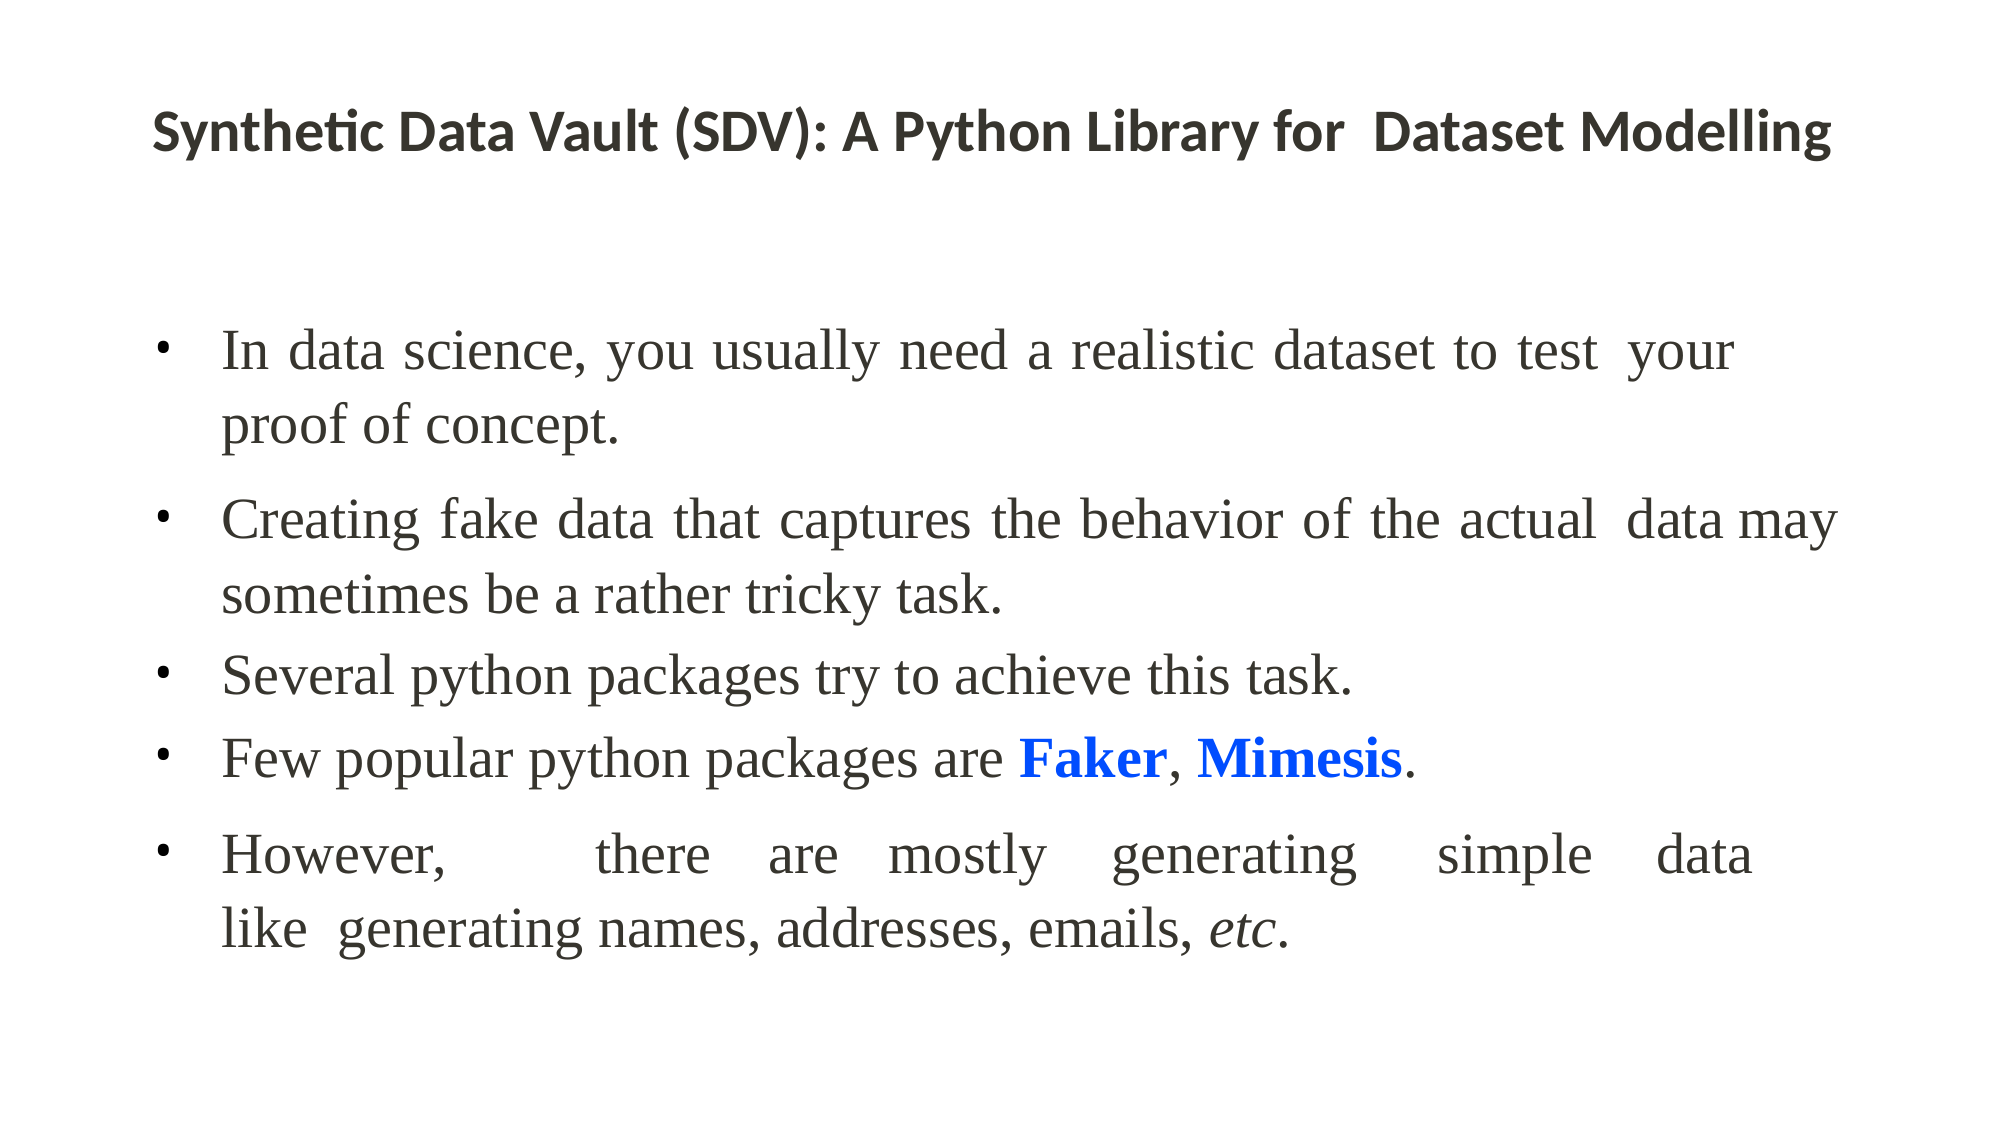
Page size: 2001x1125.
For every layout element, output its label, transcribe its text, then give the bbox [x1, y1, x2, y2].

list In data science, you usually need a realistic dataset to test your proof of concept. Creating fake data that captures the behavior of the actual data may sometimes be a rather tricky task. Several python packages try to achieve this task. Few popular python packages are Faker, Mimesis. However, there are mostly generating simple data like generating names, addresses, emails, etc. [137, 299, 1863, 1014]
title Synthetic Data Vault (SDV): A Python Library for Dataset Modelling [137, 59, 1863, 278]
